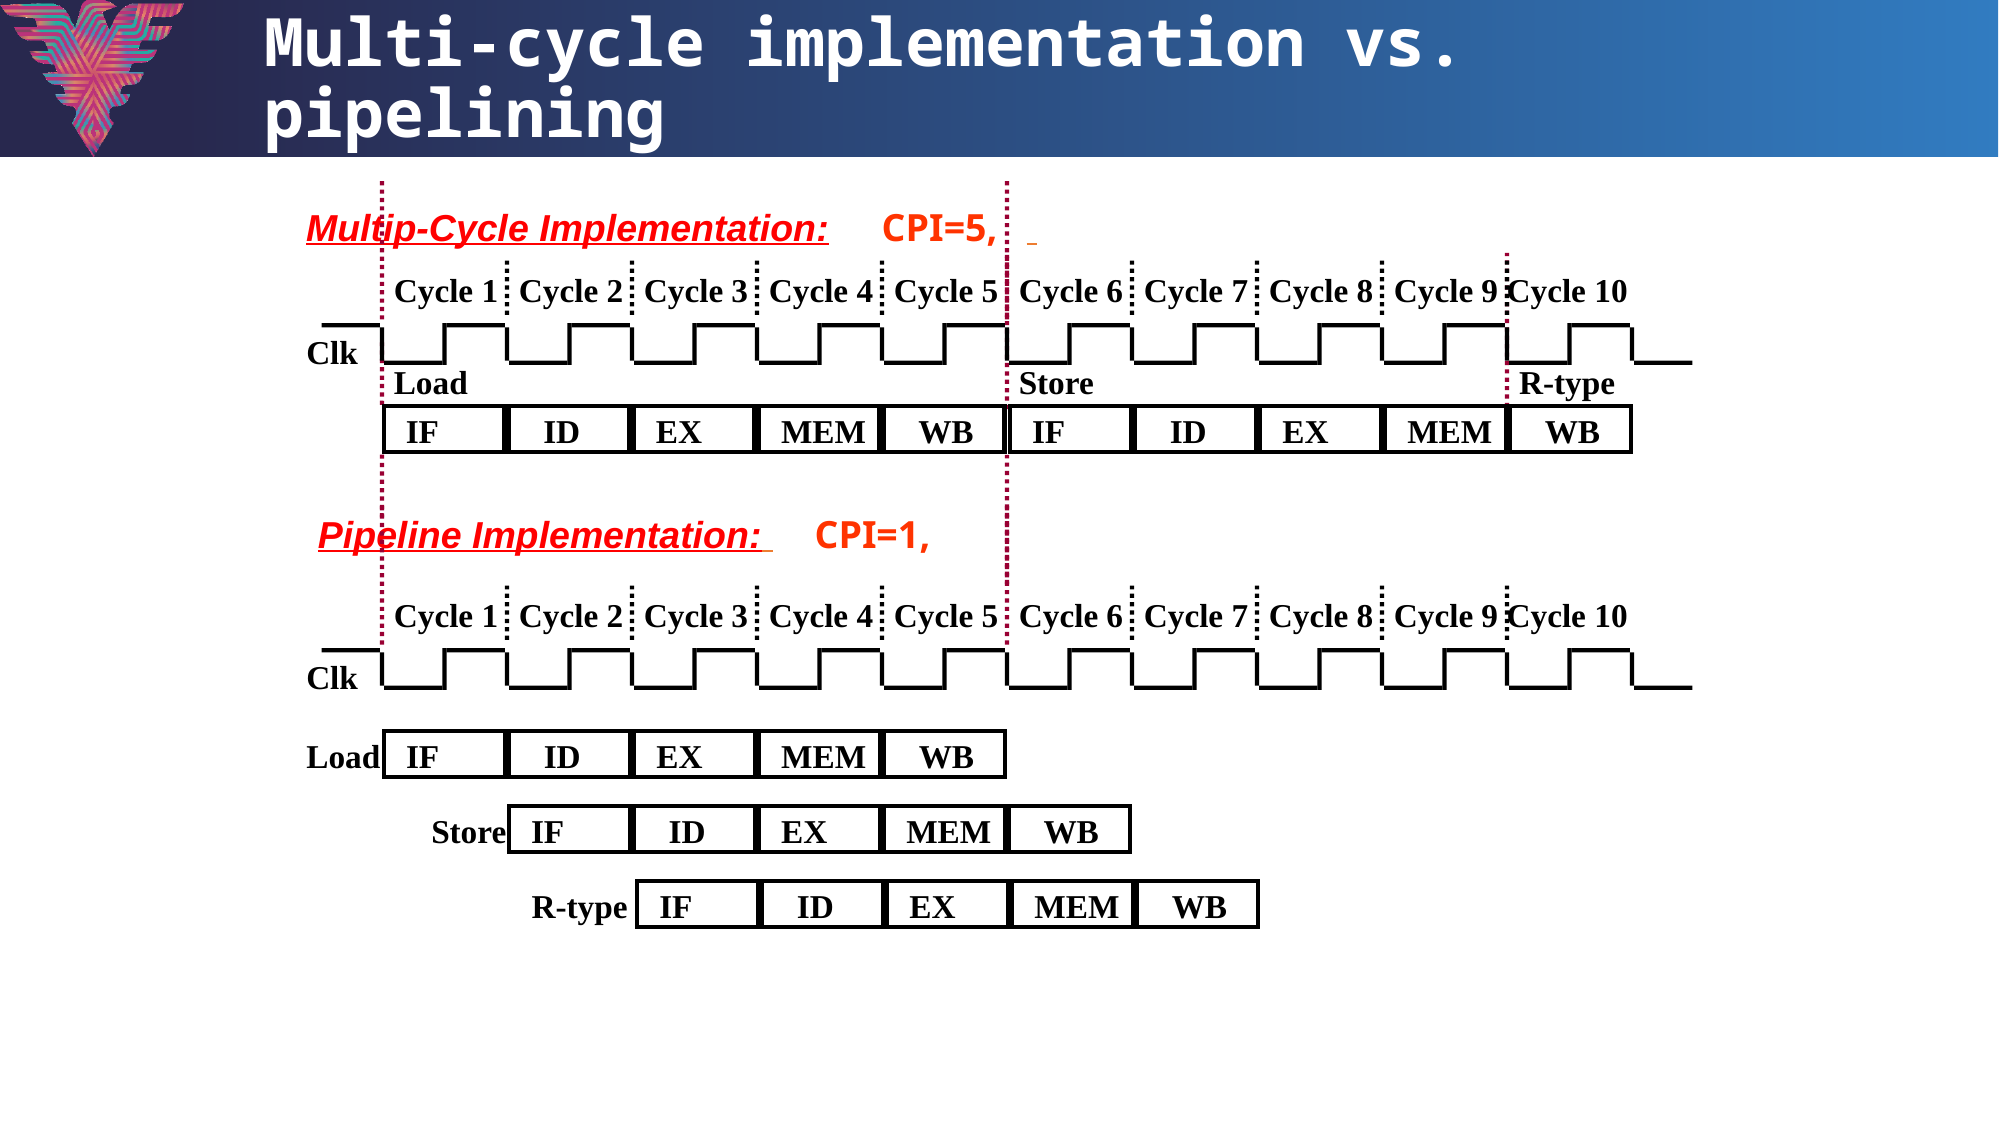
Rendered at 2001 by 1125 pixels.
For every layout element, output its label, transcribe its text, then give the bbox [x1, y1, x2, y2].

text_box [291, 502, 1693, 934]
picture [0, 0, 189, 157]
title Multi-cycle implementation vs. pipelining [249, 0, 1709, 161]
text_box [291, 177, 1693, 459]
